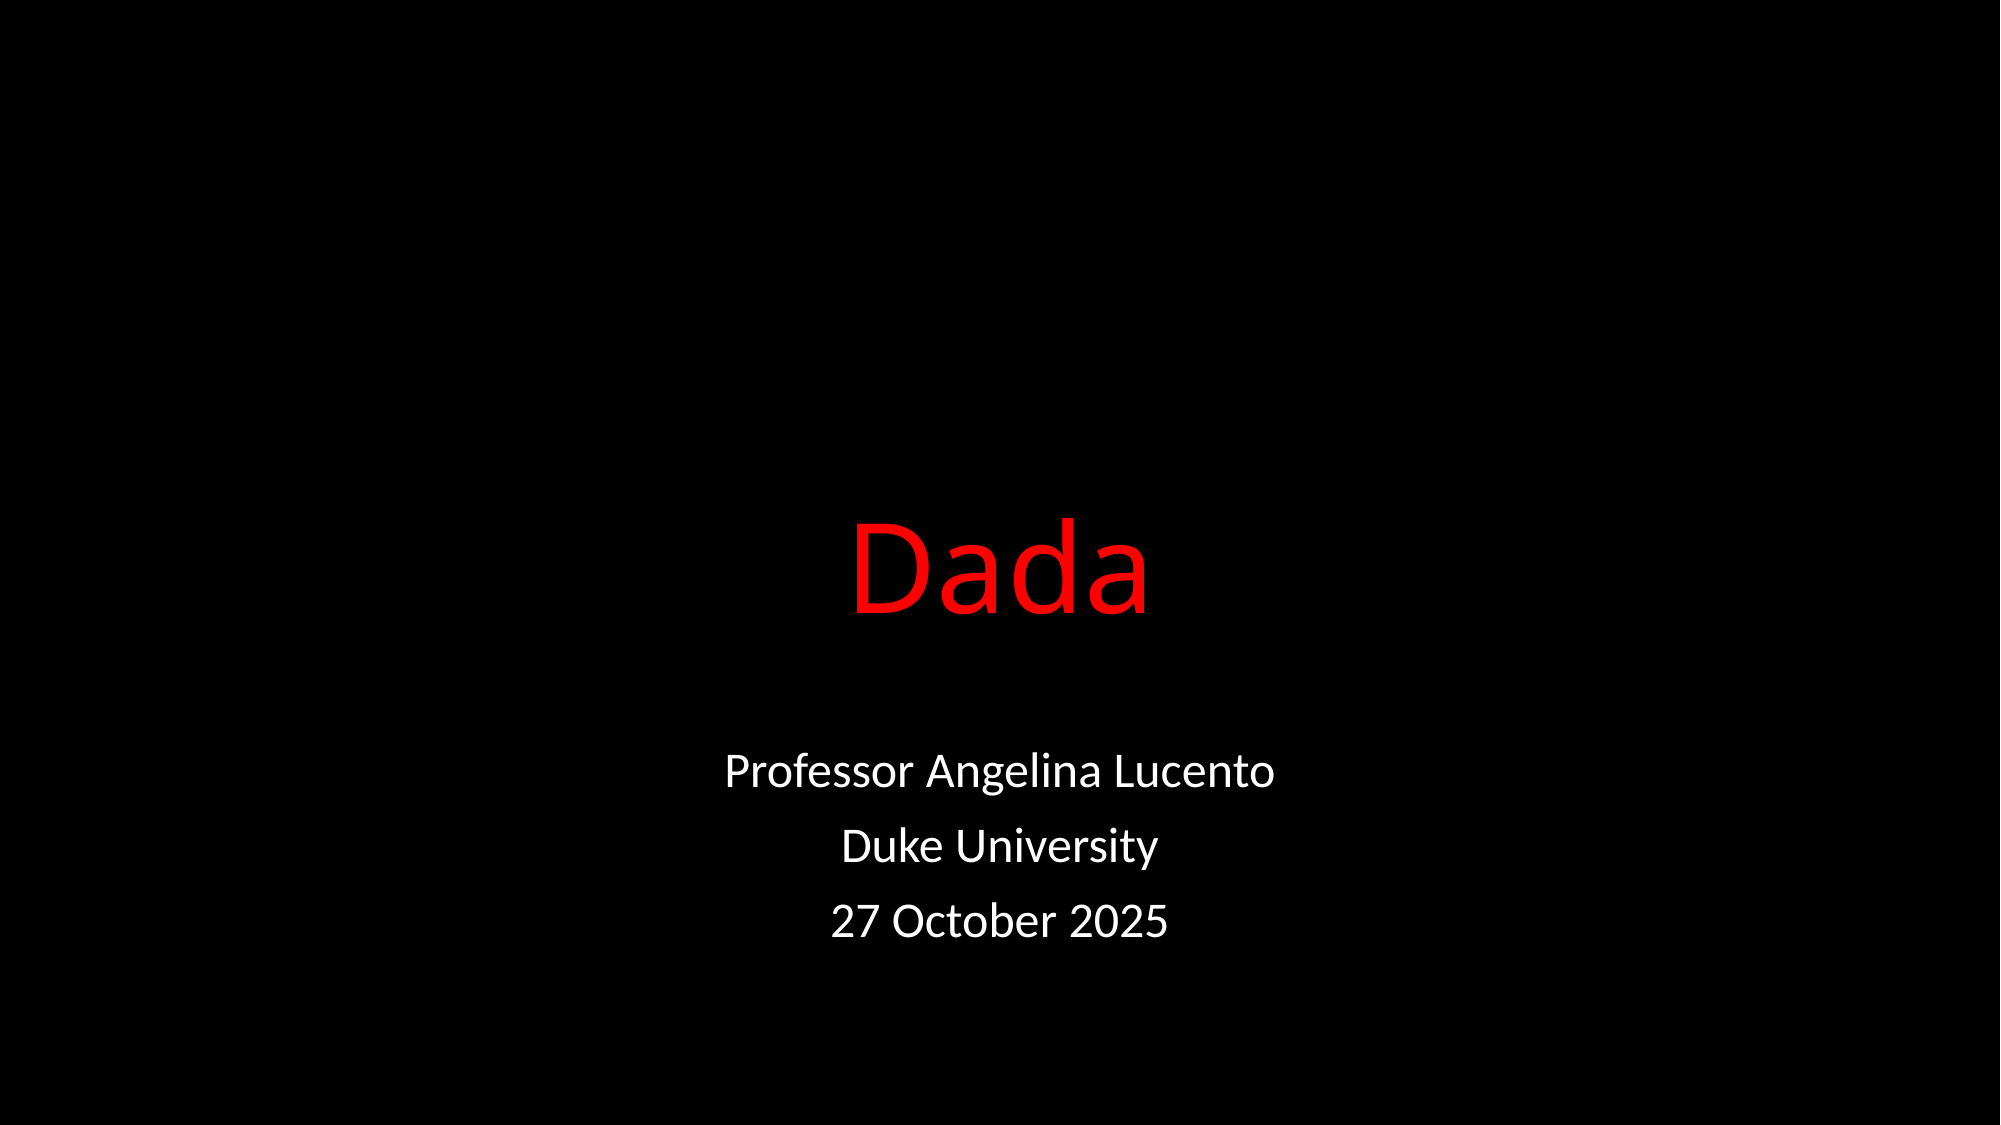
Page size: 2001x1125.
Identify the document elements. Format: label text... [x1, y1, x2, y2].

subtitle Professor Angelina Lucento Duke University 27 October 2025 [249, 737, 1750, 1009]
title Dada [249, 476, 1750, 649]
